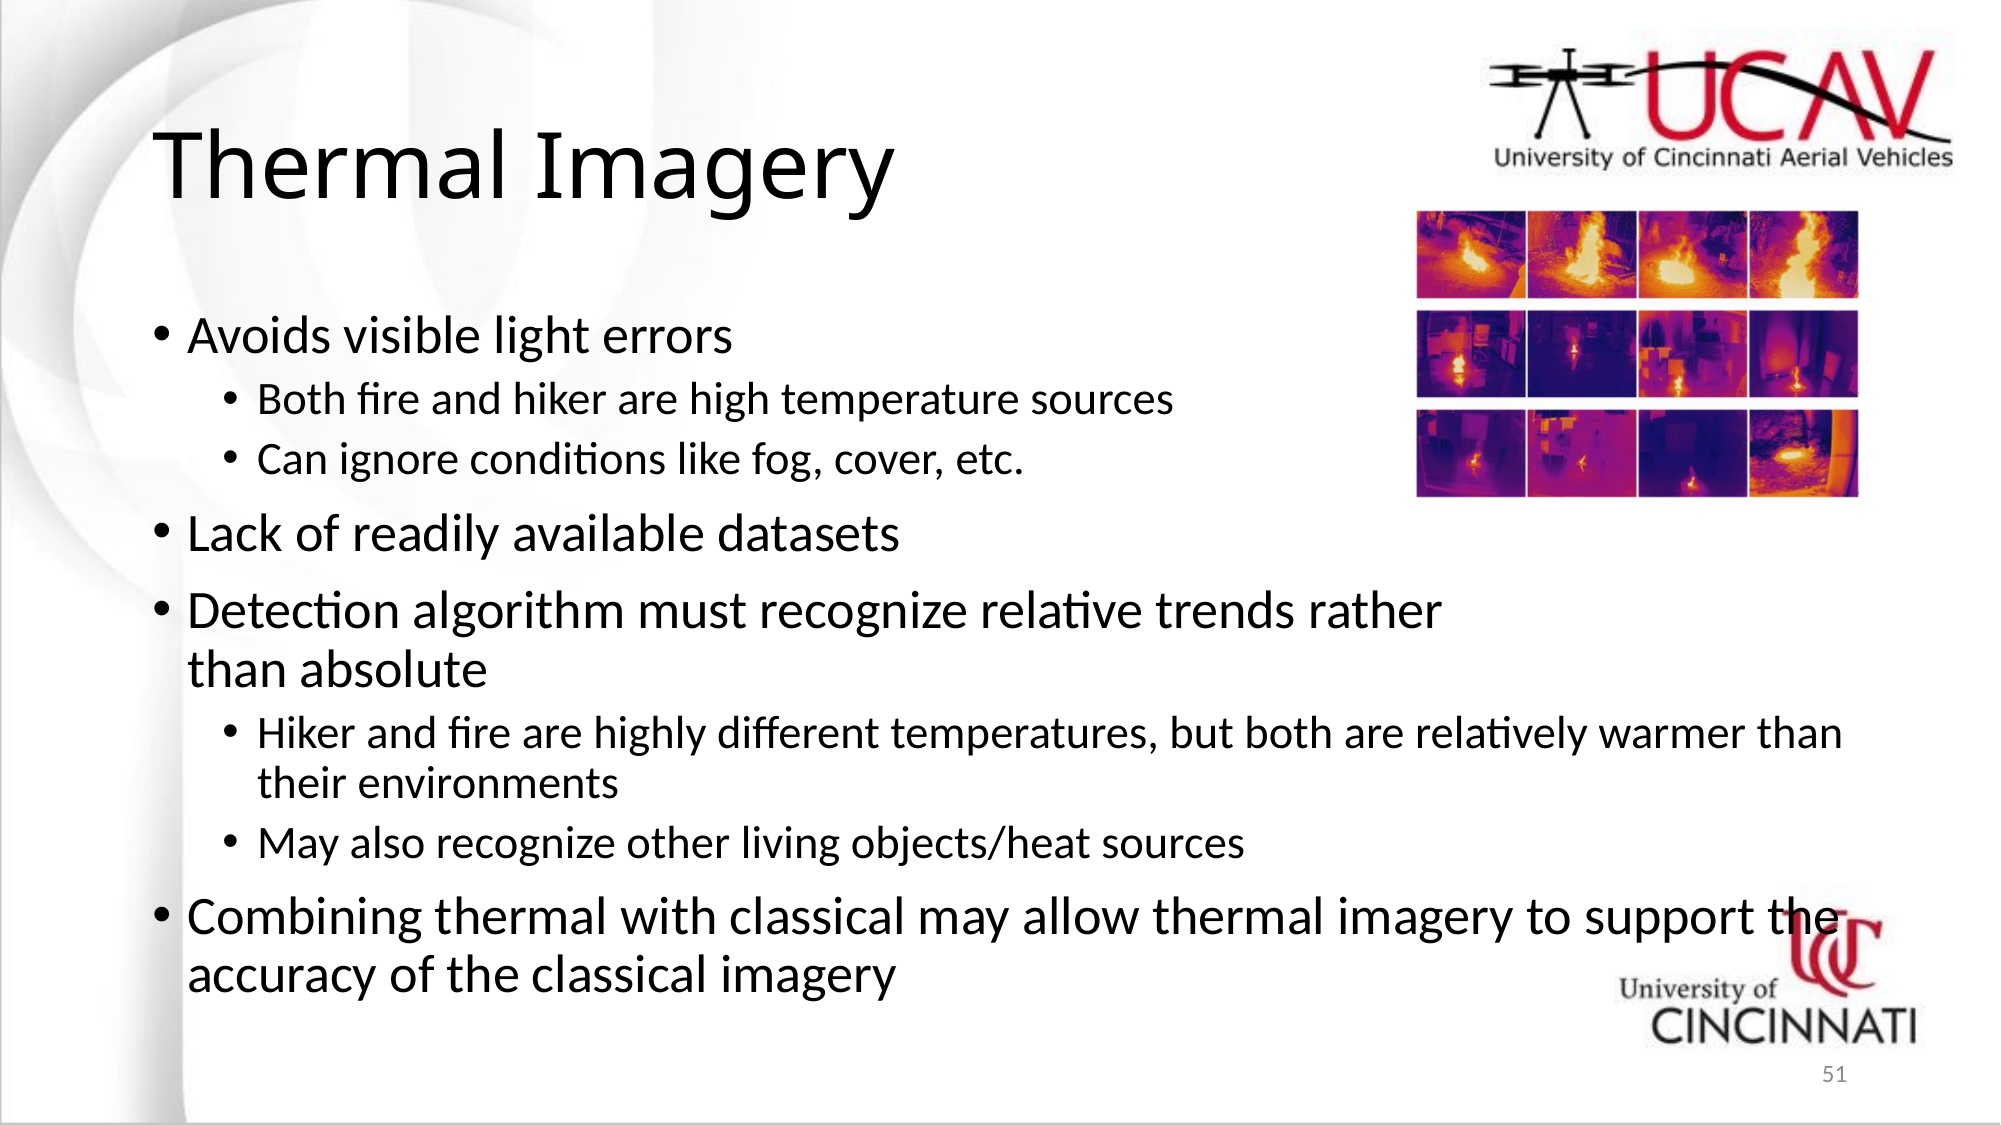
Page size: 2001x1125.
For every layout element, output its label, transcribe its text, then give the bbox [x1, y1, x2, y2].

picture [0, 0, 2001, 1125]
title Thermal Imagery [137, 59, 1863, 278]
list Avoids visible light errors Both fire and hiker are high temperature sources Can ignore conditions like fog, cover, etc. Lack of readily available datasets Detection algorithm must recognize relative trends rather than absolute Hiker and fire are highly different temperatures, but both are relatively warmer than their environments May also recognize other living objects/heat sources Combining thermal with classical may allow thermal imagery to support the accuracy of the classical imagery [137, 299, 1863, 1014]
slide_number 51 [1412, 1042, 1863, 1103]
